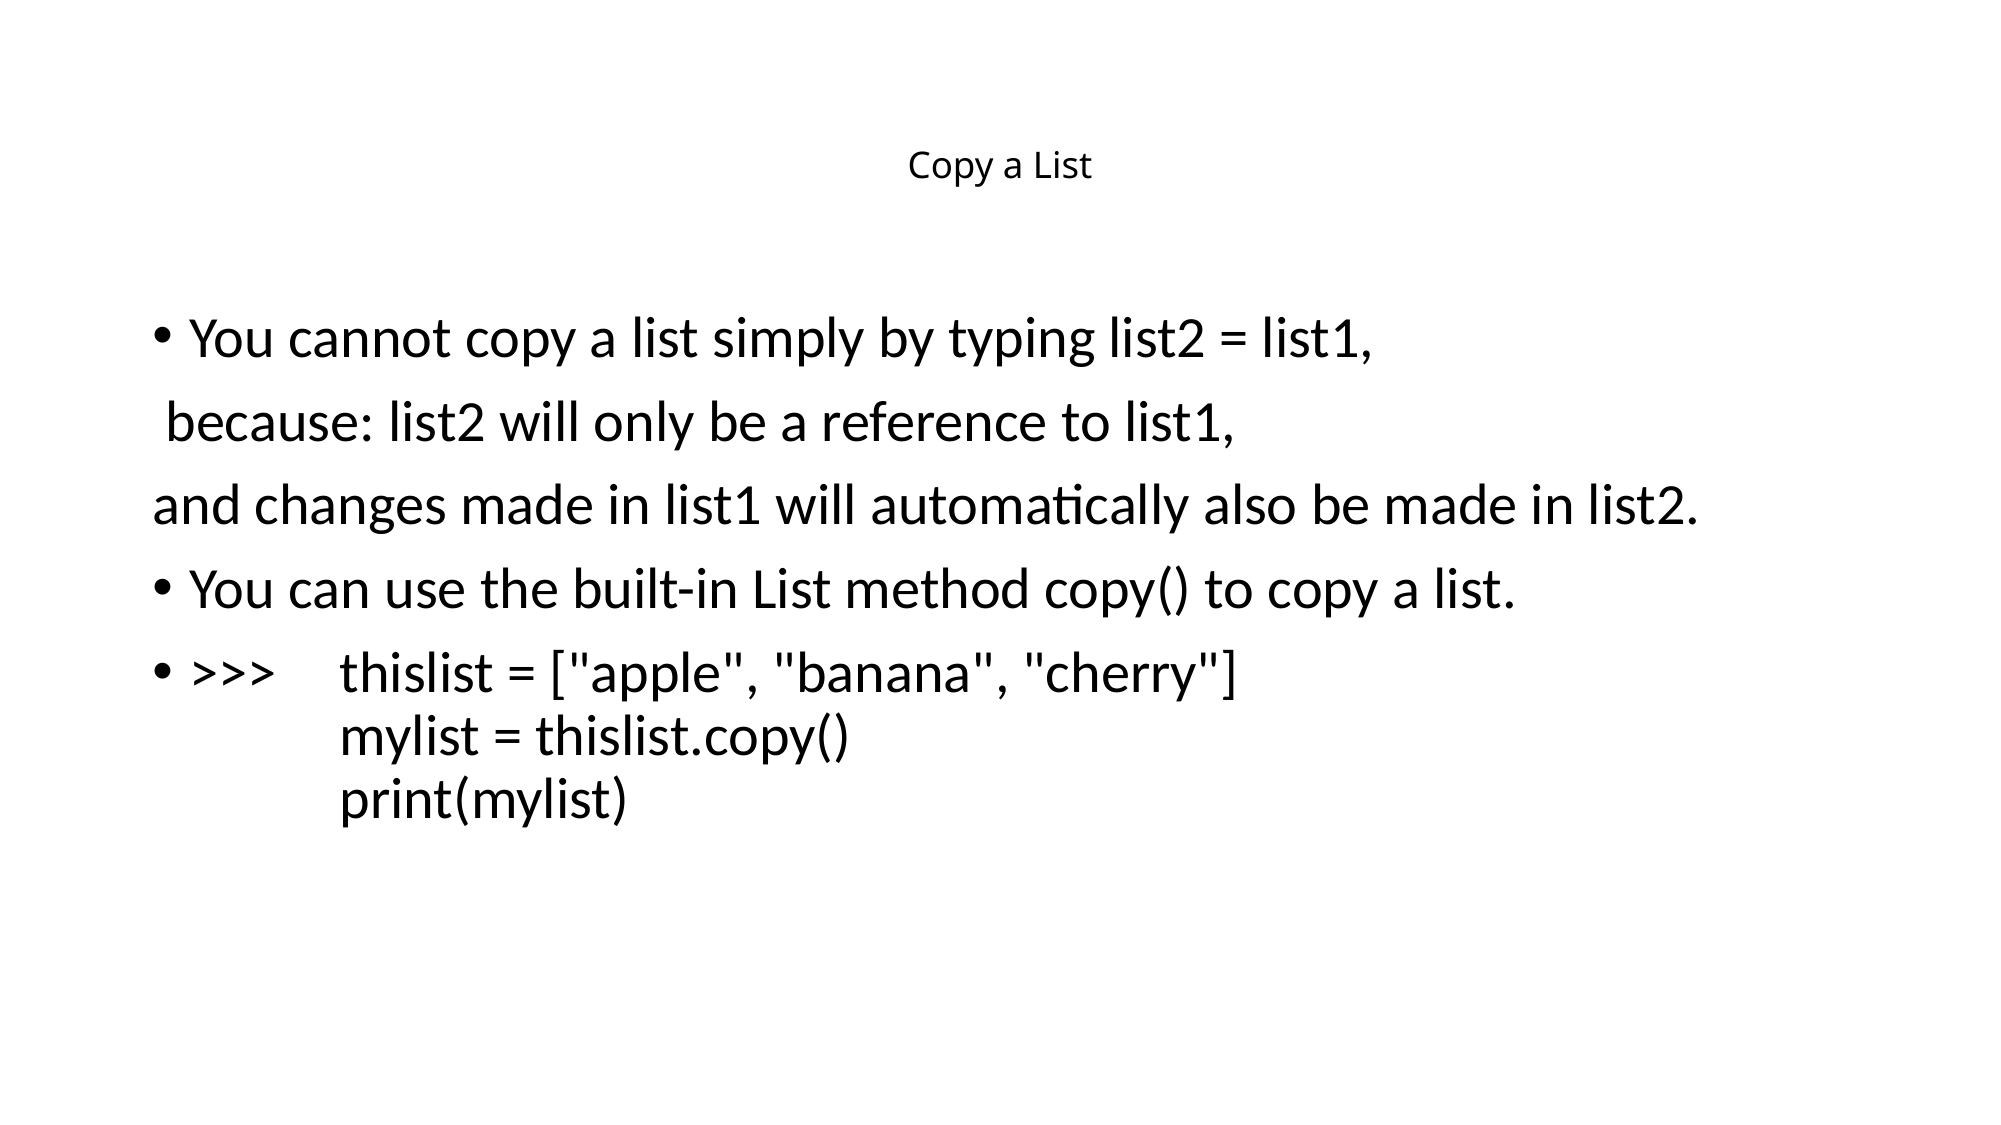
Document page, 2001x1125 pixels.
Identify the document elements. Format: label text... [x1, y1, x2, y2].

title Copy a List [137, 59, 1863, 278]
list You cannot copy a list simply by typing list2 = list1, because: list2 will only be a reference to list1, and changes made in list1 will automatically also be made in list2. You can use the built-in List method copy() to copy a list. >>> thislist = ["apple", "banana", "cherry"] mylist = thislist.copy() print(mylist) [137, 299, 1863, 1014]
